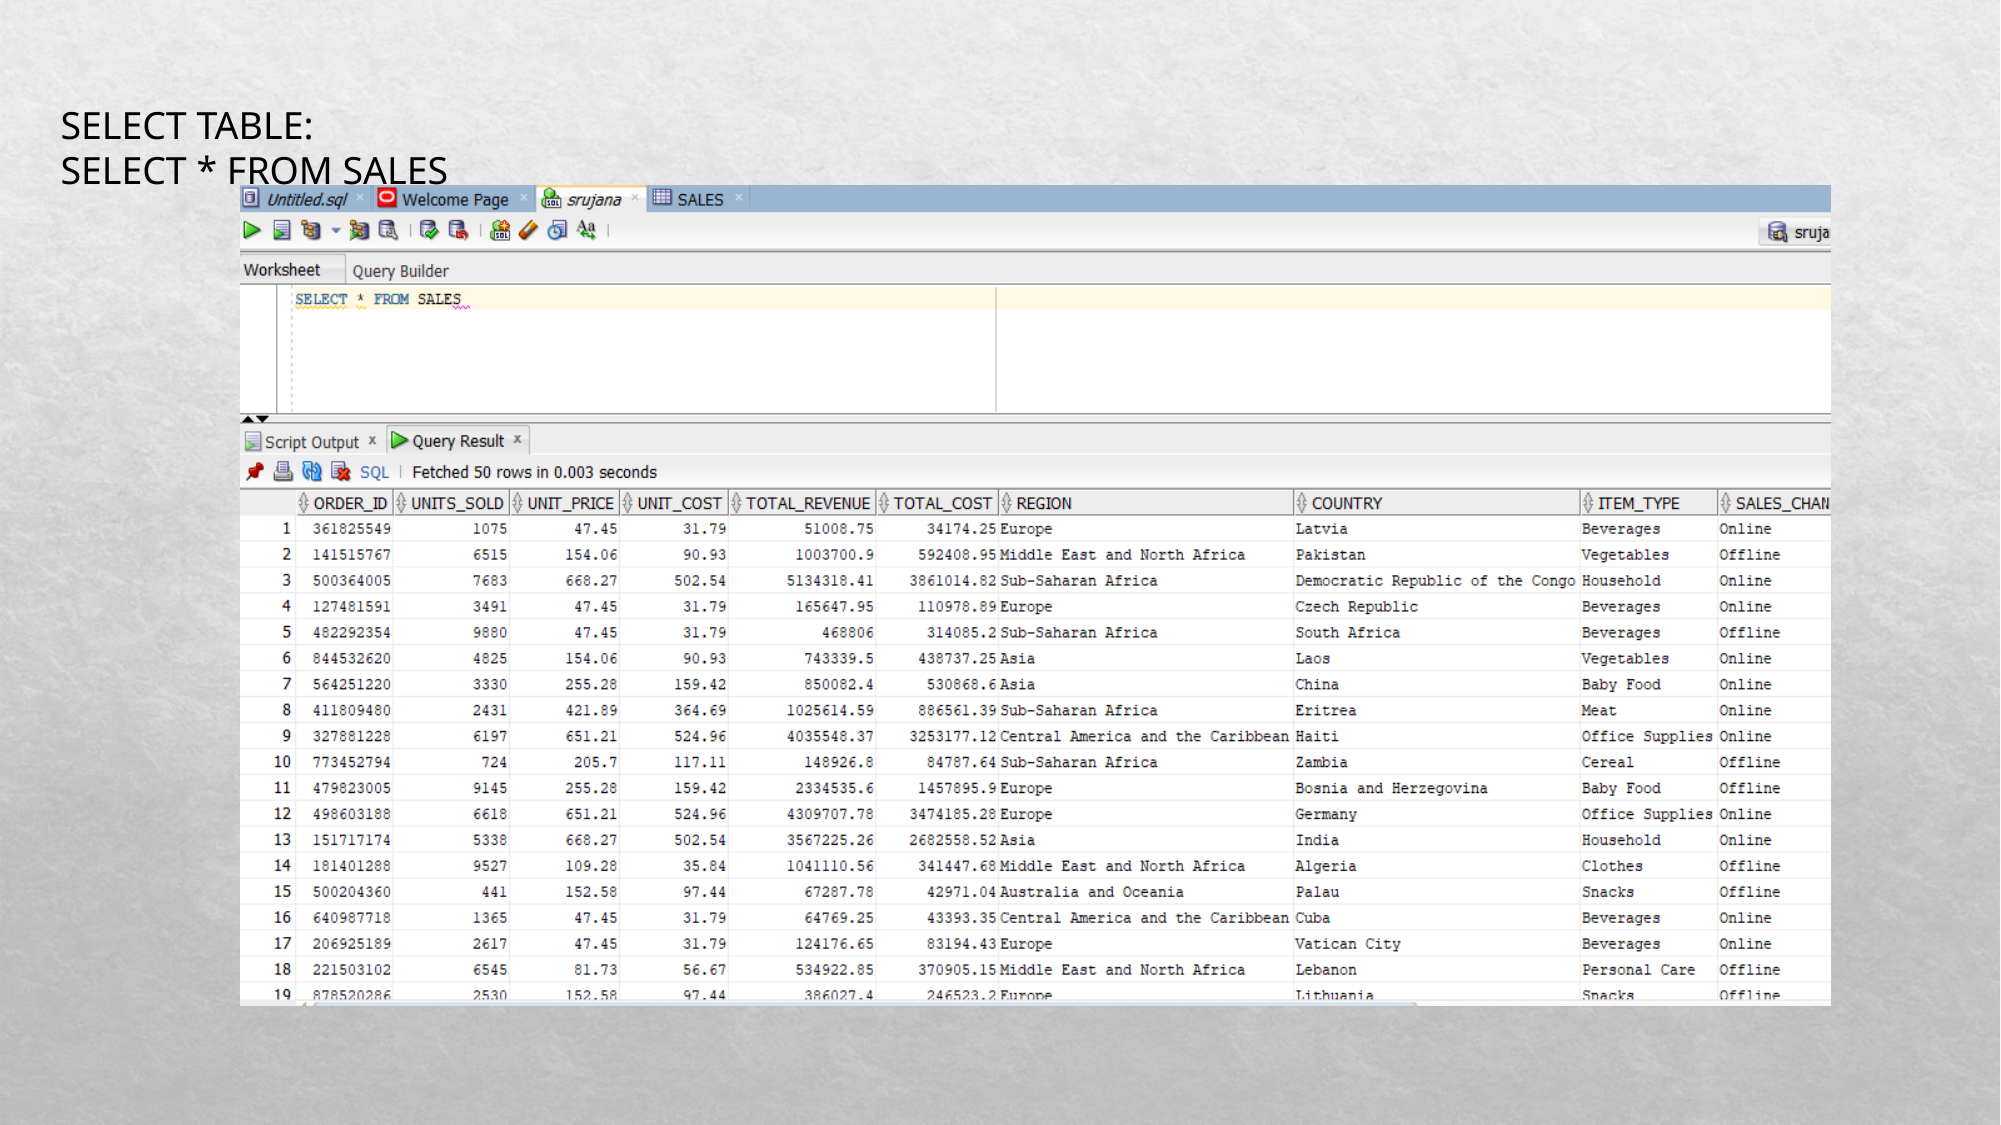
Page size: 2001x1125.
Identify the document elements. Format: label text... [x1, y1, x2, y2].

picture [239, 185, 1831, 1006]
text_box SELECT TABLE: SELECT * FROM SALES [45, 94, 1046, 245]
